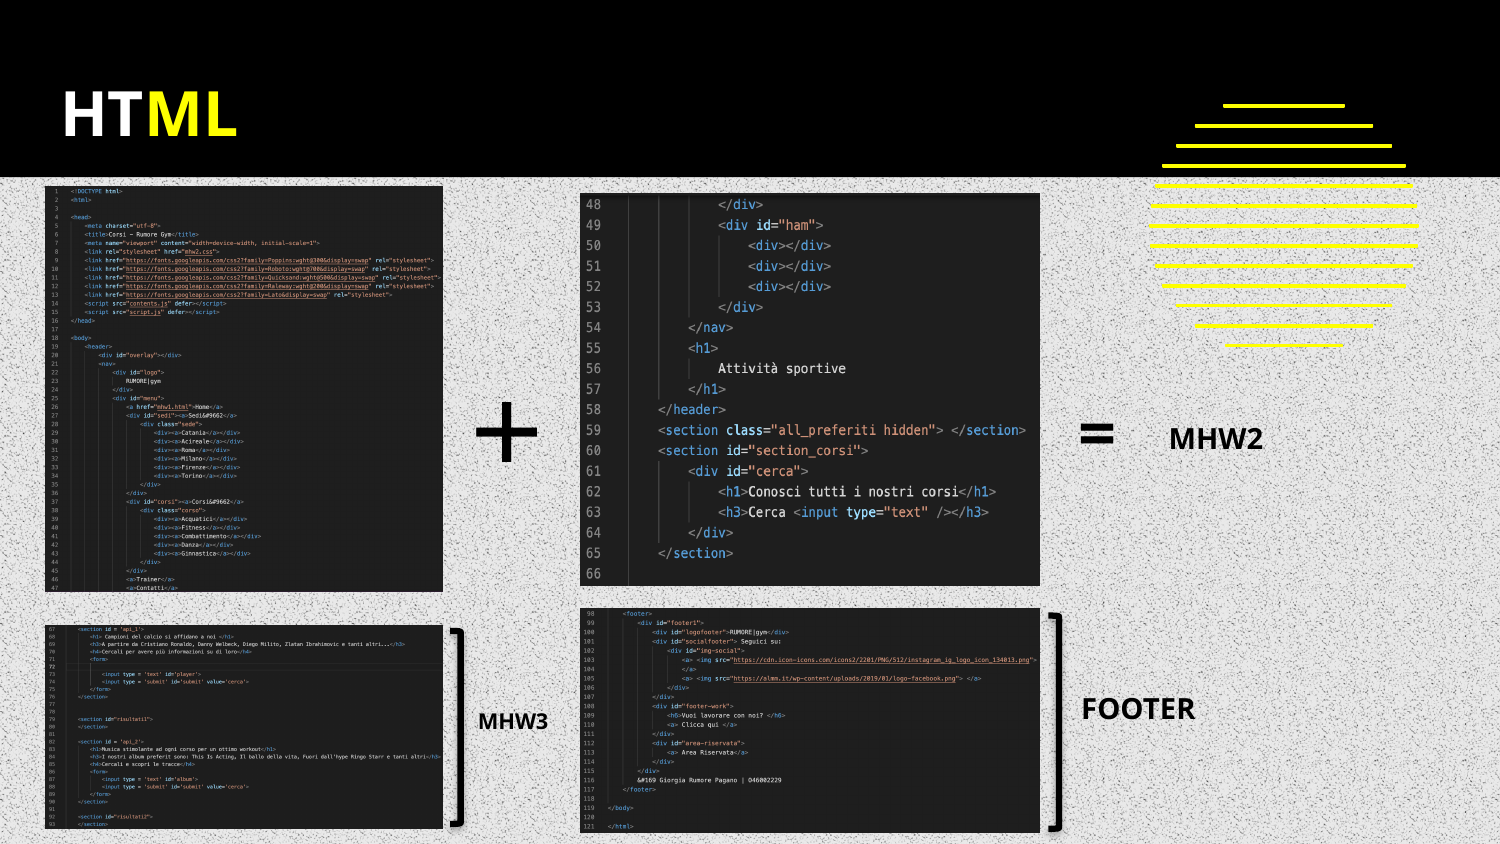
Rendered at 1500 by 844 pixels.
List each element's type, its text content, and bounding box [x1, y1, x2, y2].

text_box FOOTER [1066, 682, 1211, 733]
title HTML [45, 58, 1310, 153]
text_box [1149, 104, 1419, 347]
text_box [1048, 612, 1063, 832]
text_box MHW3 [463, 699, 564, 741]
text_box [450, 627, 464, 828]
picture [0, 178, 1500, 844]
text_box MHW2 [1153, 412, 1279, 463]
text_box = [1063, 383, 1132, 479]
